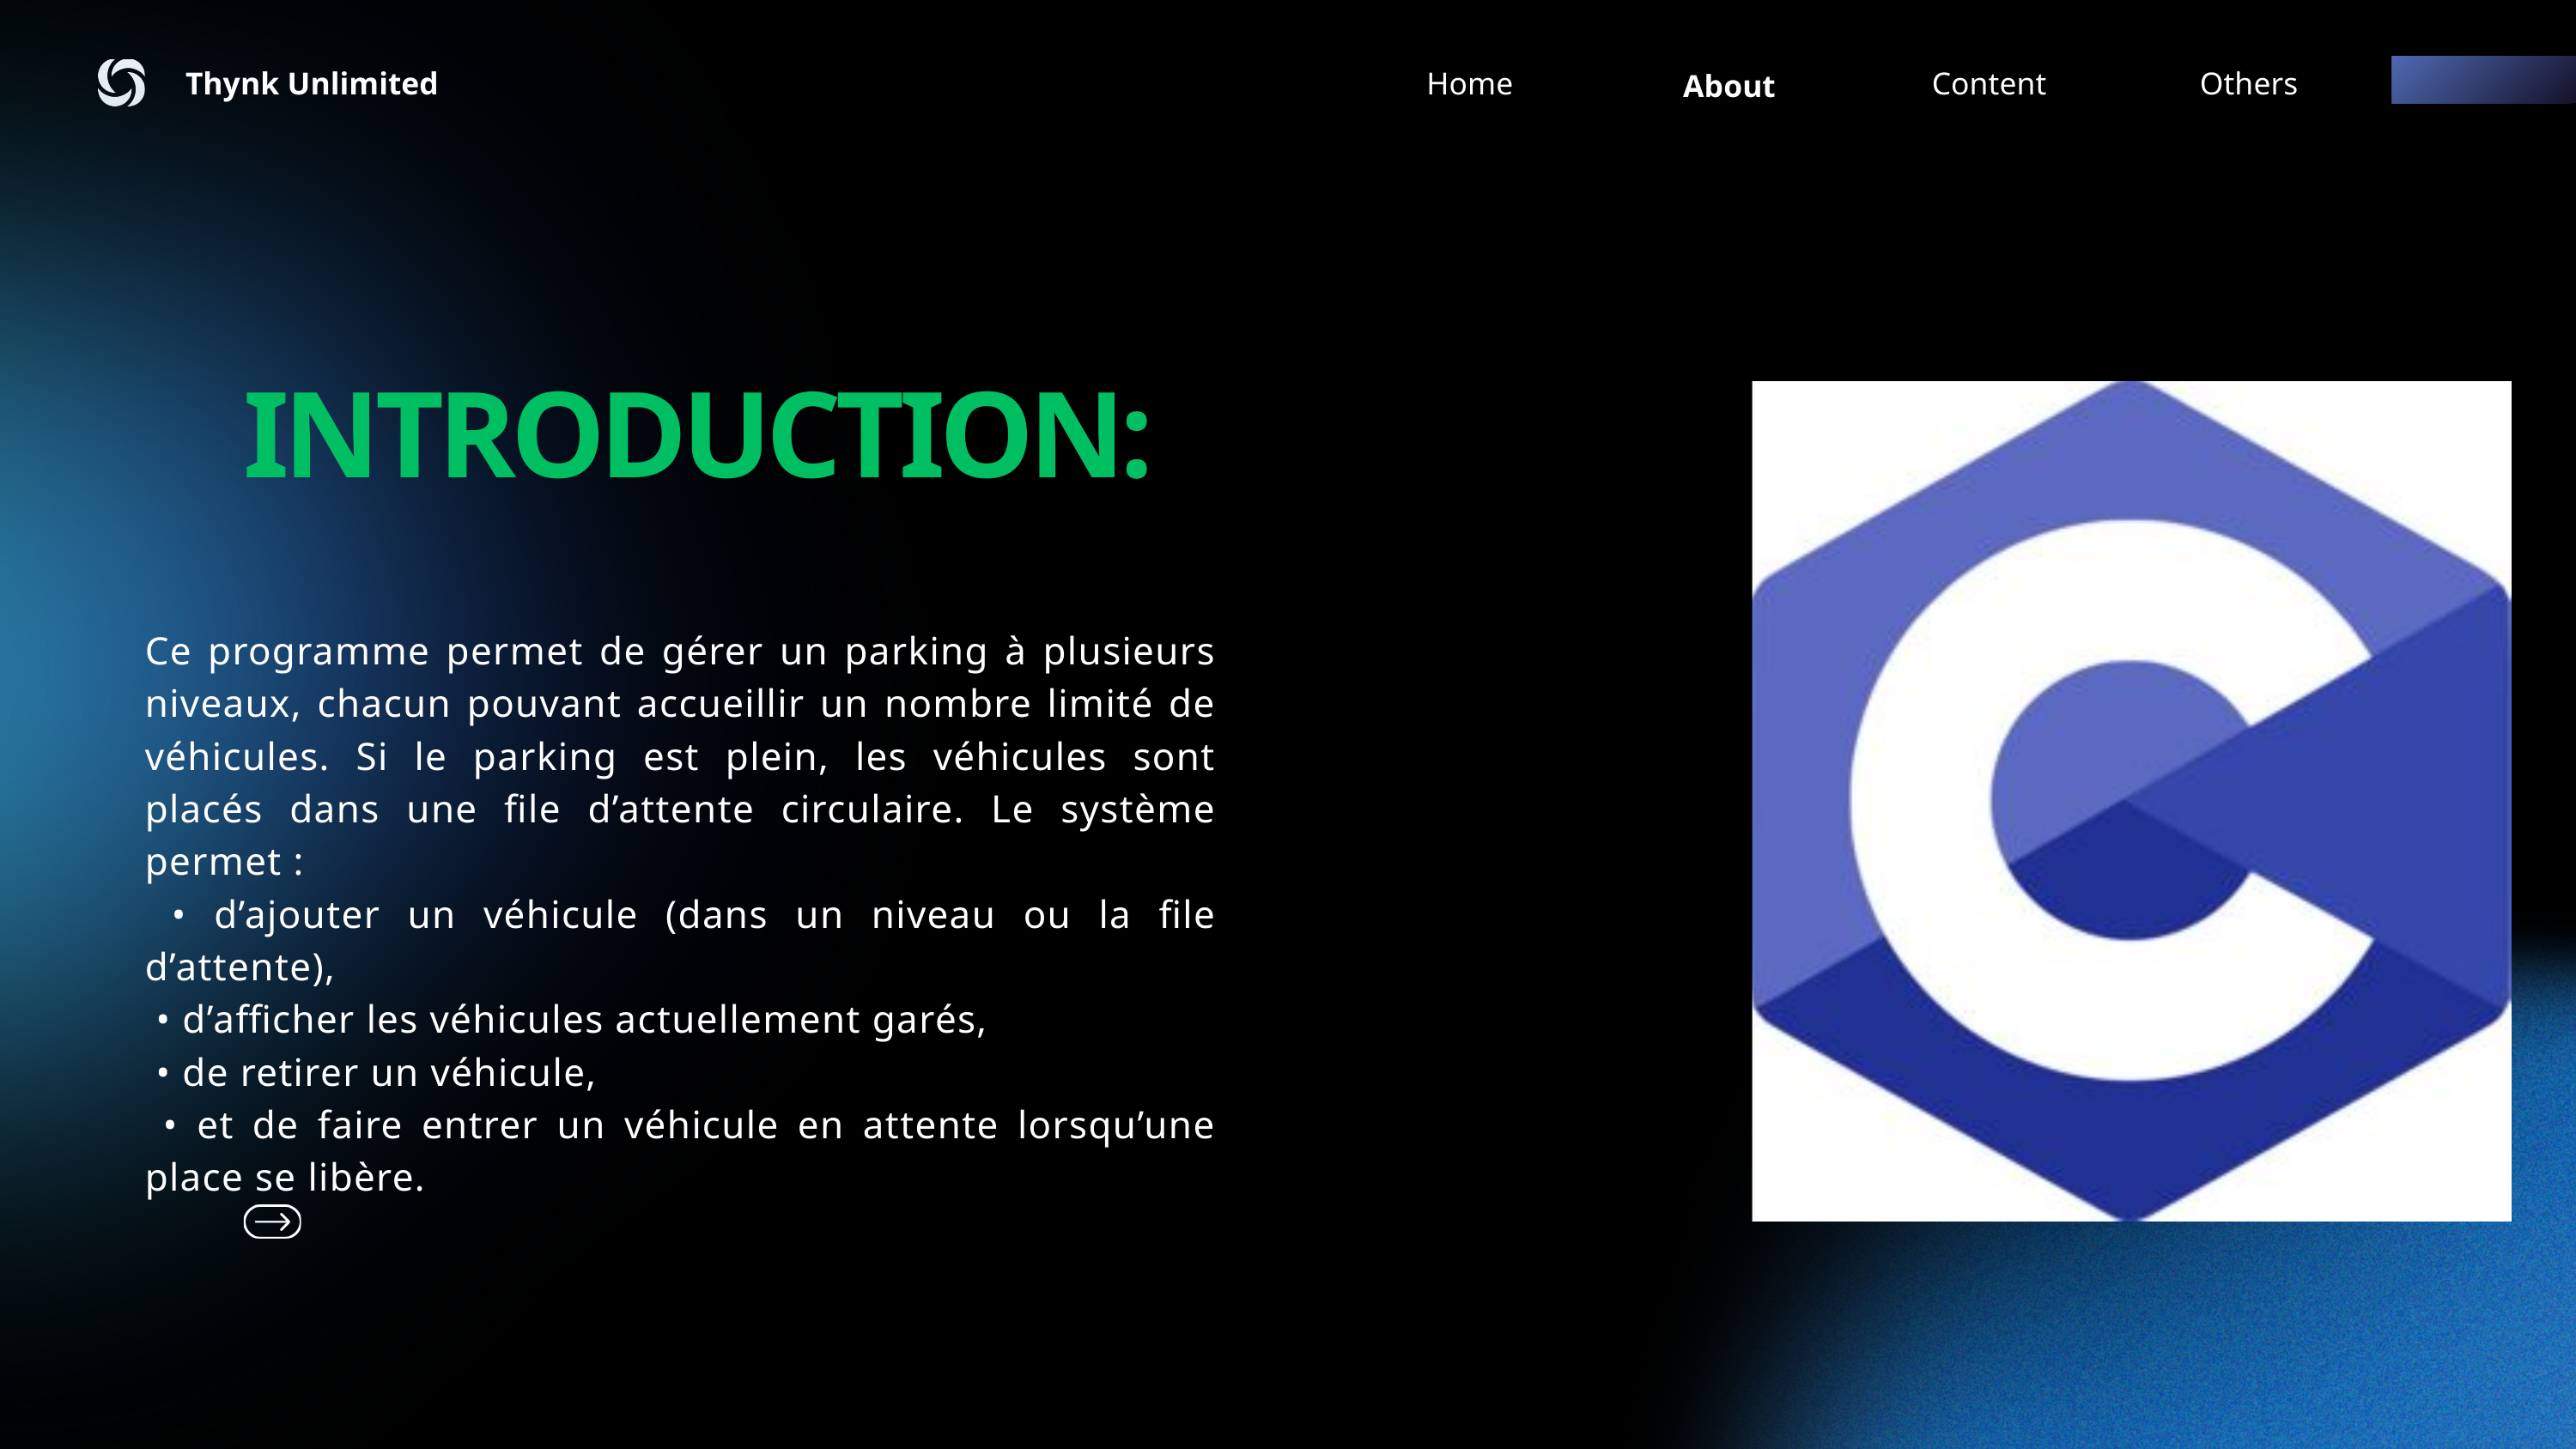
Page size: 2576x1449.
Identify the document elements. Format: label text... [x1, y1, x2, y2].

text_box [0, 0, 1010, 1449]
text_box Content [1872, 58, 2106, 101]
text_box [2391, 56, 2576, 104]
text_box Ce programme permet de gérer un parking à plusieurs niveaux, chacun pouvant accueillir un nombre limité de véhicules. Si le parking est plein, les véhicules sont placés dans une file d’attente circulaire. Le système permet : • d’ajouter un véhicule (dans un niveau ou la file d’attente), • d’afficher les véhicules actuellement garés, • de retirer un véhicule, • et de faire entrer un véhicule en attente lorsqu’une place se libère. [144, 619, 1218, 1242]
text_box Home [1352, 58, 1588, 101]
text_box Others [2131, 58, 2366, 101]
text_box [1462, 904, 2576, 1449]
text_box Thynk Unlimited [185, 58, 574, 101]
text_box [243, 1204, 301, 1239]
text_box [1752, 381, 2512, 1222]
text_box INTRODUCTION: [243, 363, 1407, 501]
text_box About [1612, 60, 1847, 104]
